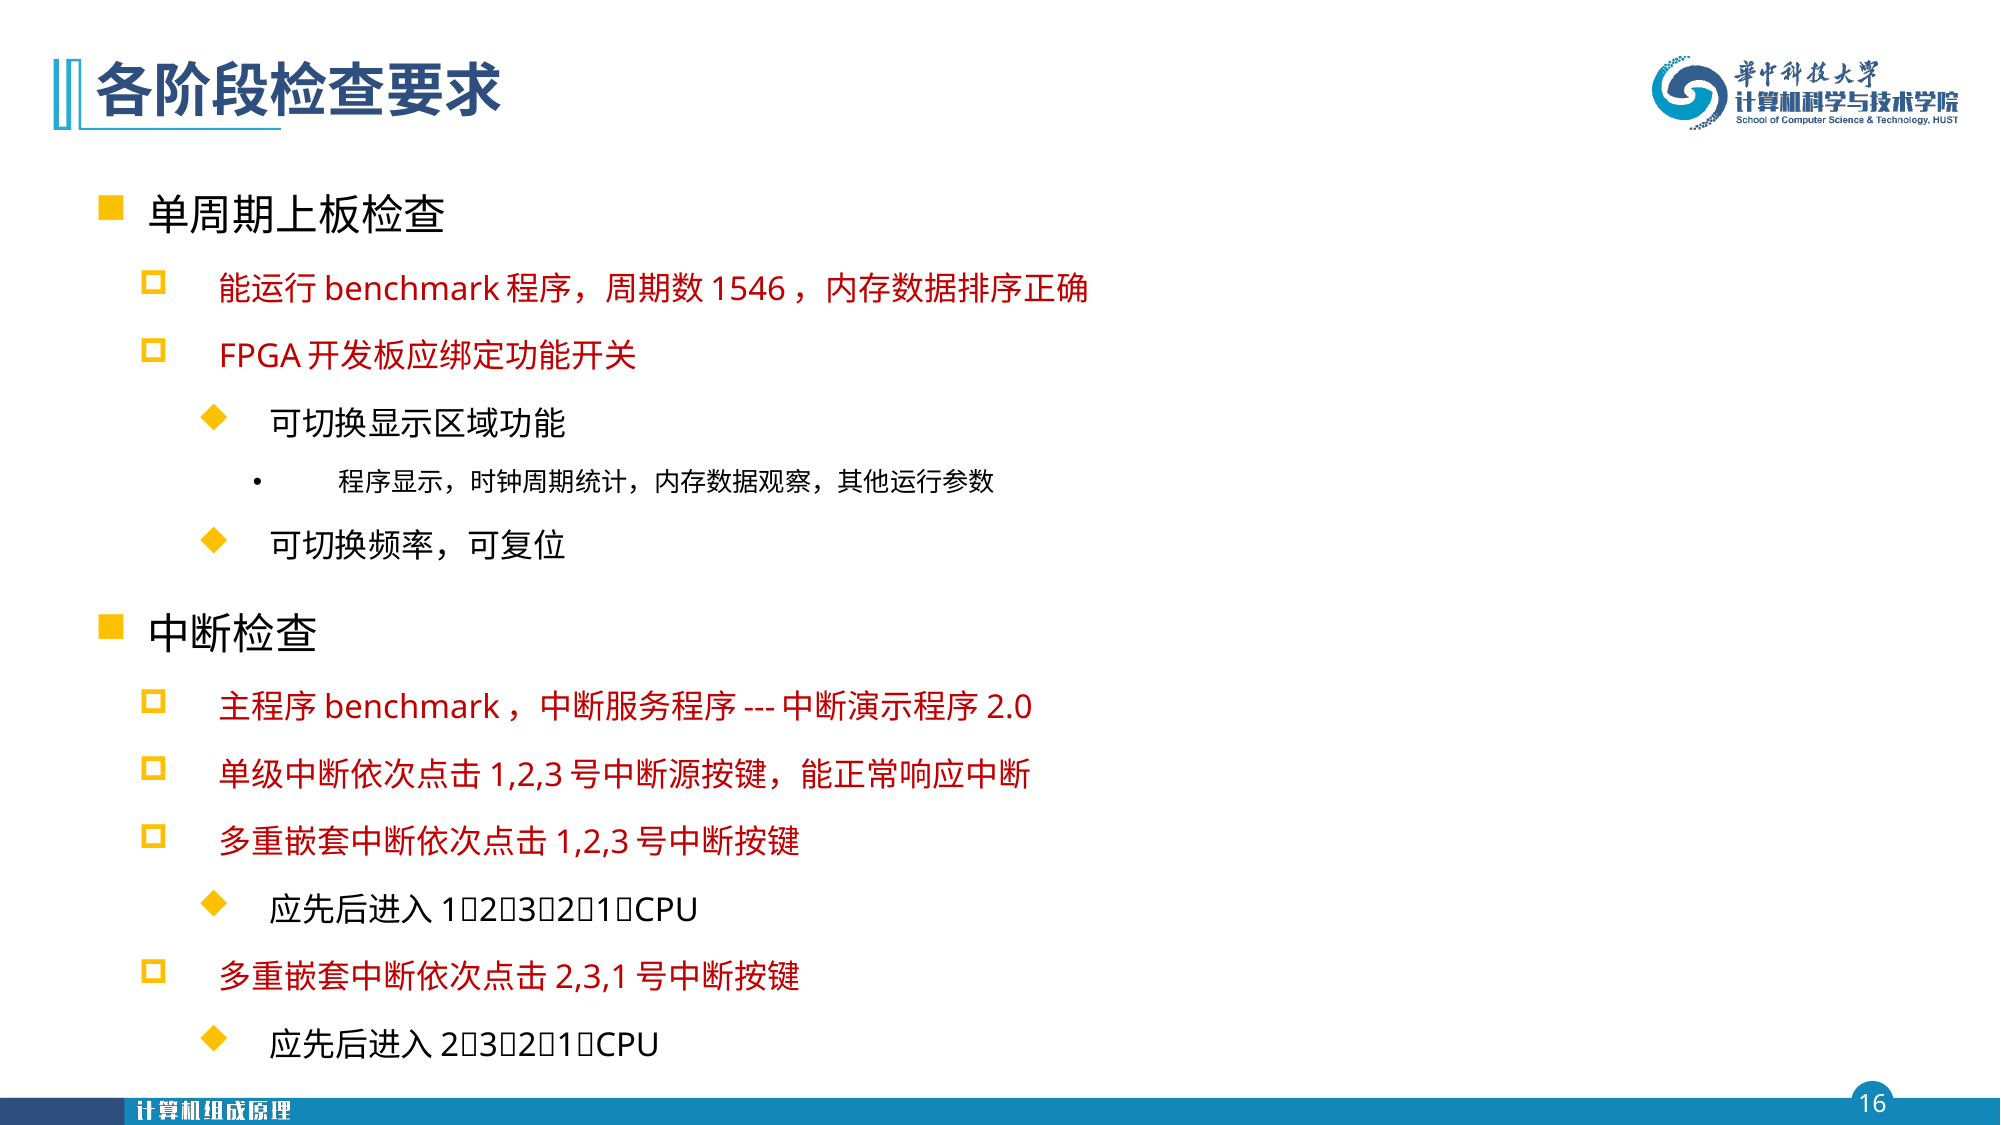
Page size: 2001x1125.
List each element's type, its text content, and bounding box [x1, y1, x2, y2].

title 各阶段检查要求 [80, 42, 1805, 144]
list 单周期上板检查 能运行benchmark程序，周期数1546，内存数据排序正确 FPGA开发板应绑定功能开关 可切换显示区域功能 程序显示，时钟周期统计，内存数据观察，其他运行参数 可切换频率，可复位 中断检查 主程序benchmark，中断服务程序---中断演示程序2.0 单级中断依次点击1,2,3号中断源按键，能正常响应中断 多重嵌套中断依次点击1,2,3号中断按键 应先后进入12321CPU 多重嵌套中断依次点击2,3,1号中断按键 应先后进入2321CPU [80, 154, 1805, 1080]
picture [1805, 56, 1958, 130]
